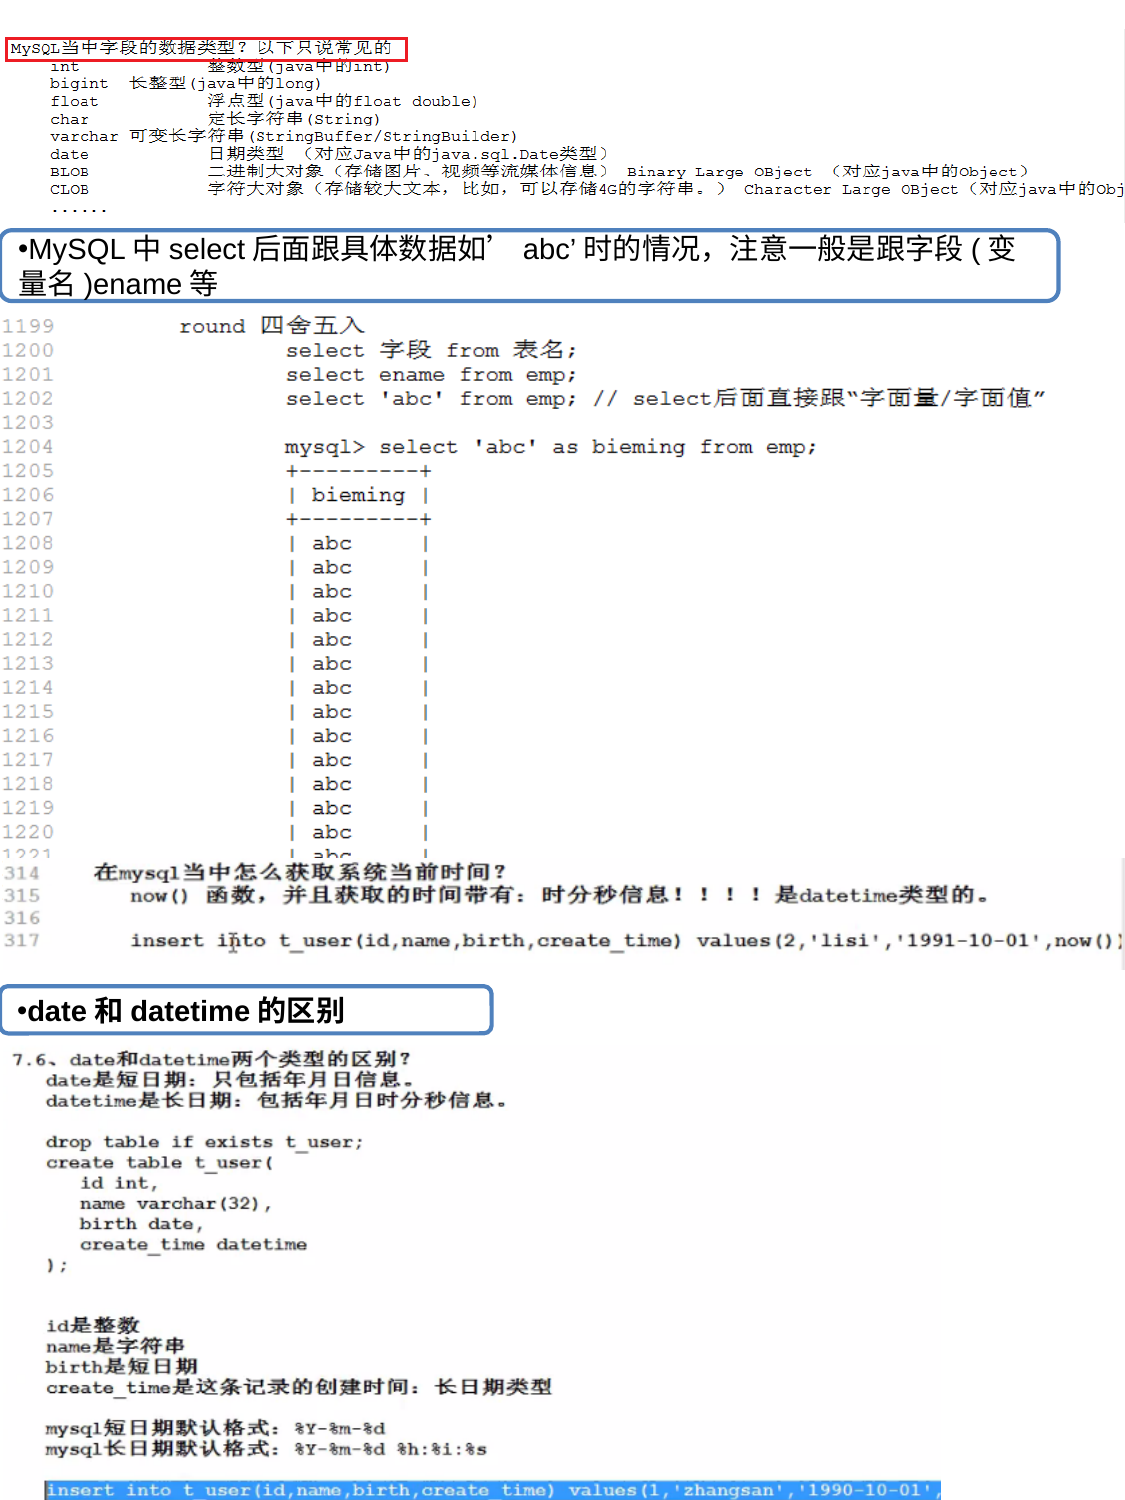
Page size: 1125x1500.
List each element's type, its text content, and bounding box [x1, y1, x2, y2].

text_box date和datetime的区别 [0, 984, 494, 1036]
picture [0, 29, 1125, 224]
picture [3, 1045, 941, 1500]
text_box MySQL中select后面跟具体数据如’abc’时的情况，注意一般是跟字段(变量名)ename等 [0, 232, 1061, 304]
picture [0, 310, 1125, 970]
